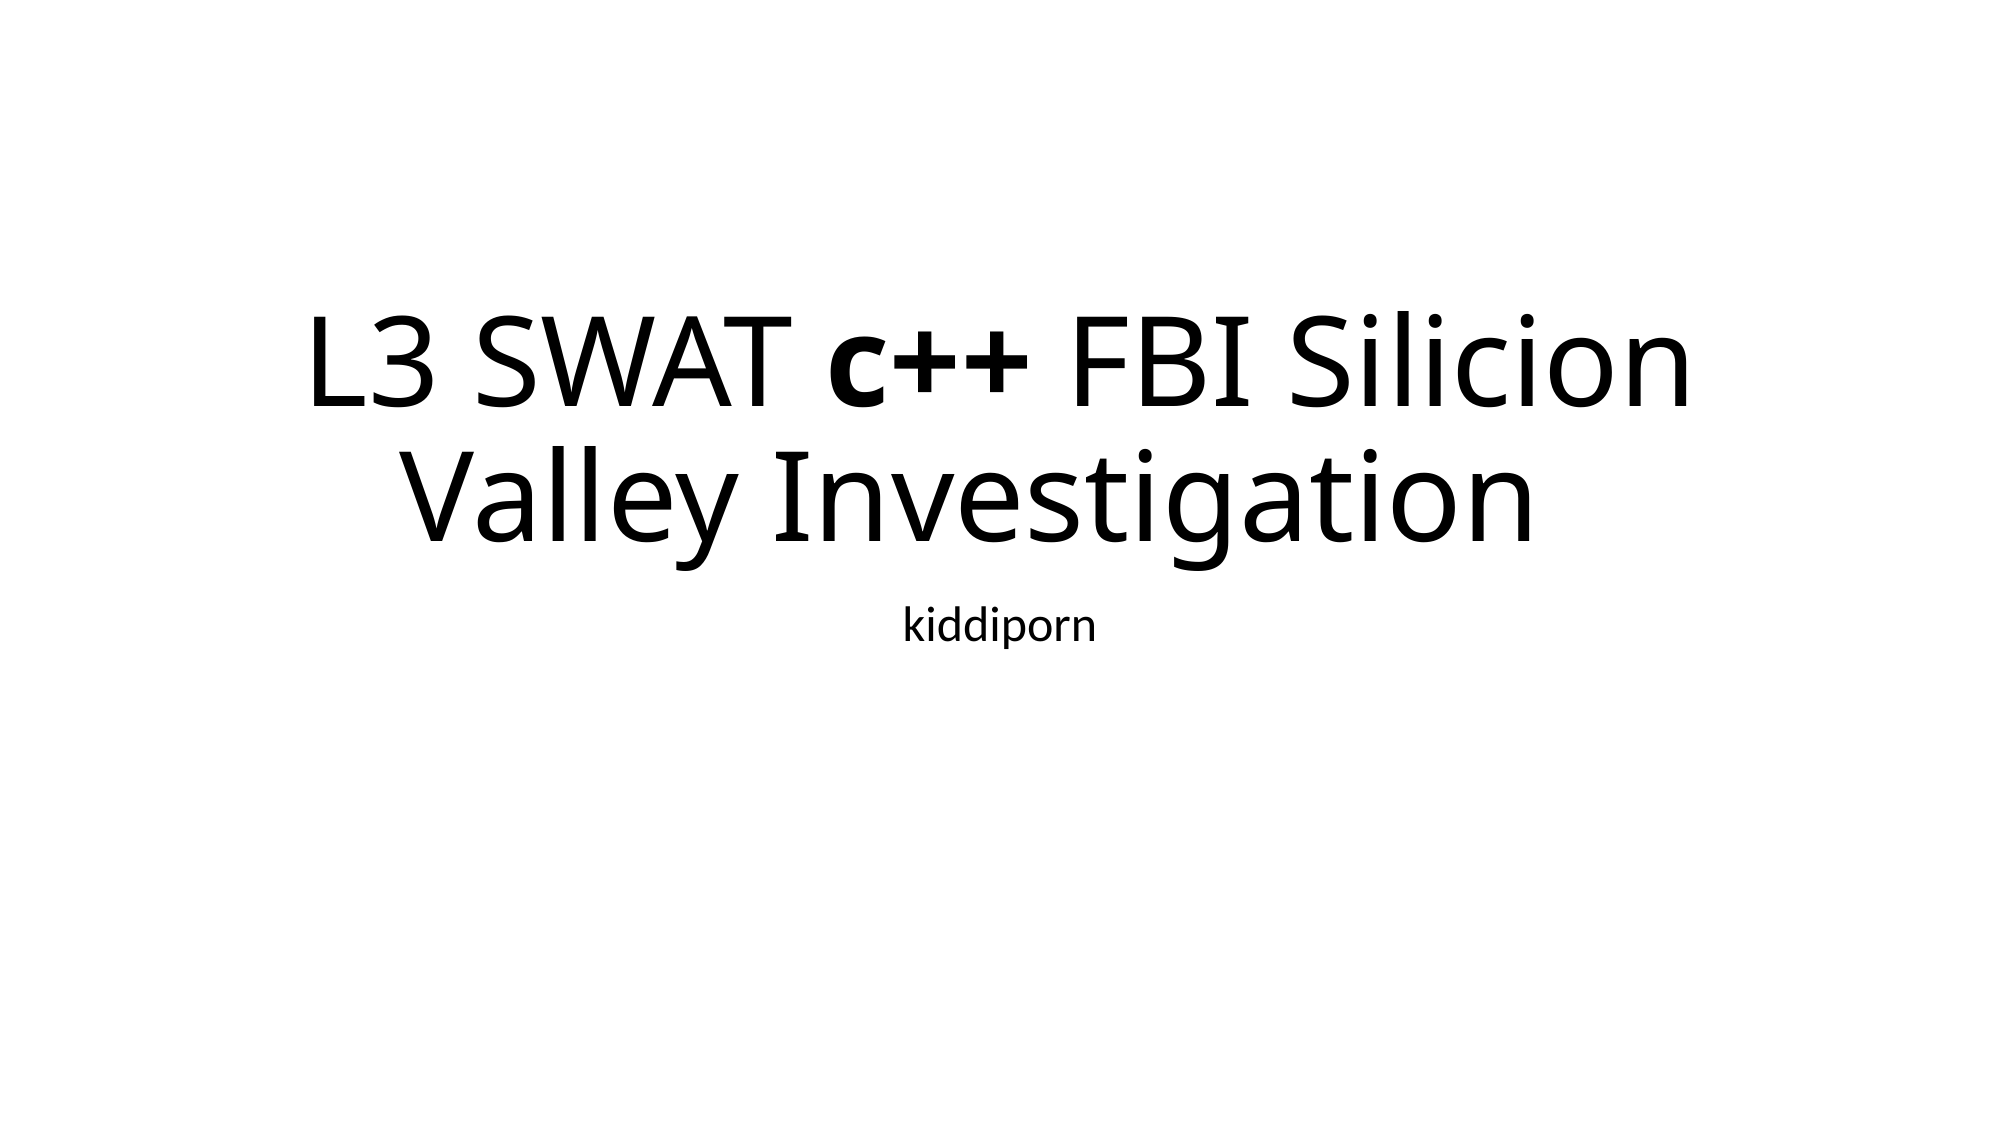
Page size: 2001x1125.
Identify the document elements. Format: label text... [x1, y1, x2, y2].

subtitle kiddiporn [249, 590, 1750, 863]
title L3 SWAT c++ FBI Silicion Valley Investigation [249, 184, 1750, 576]
